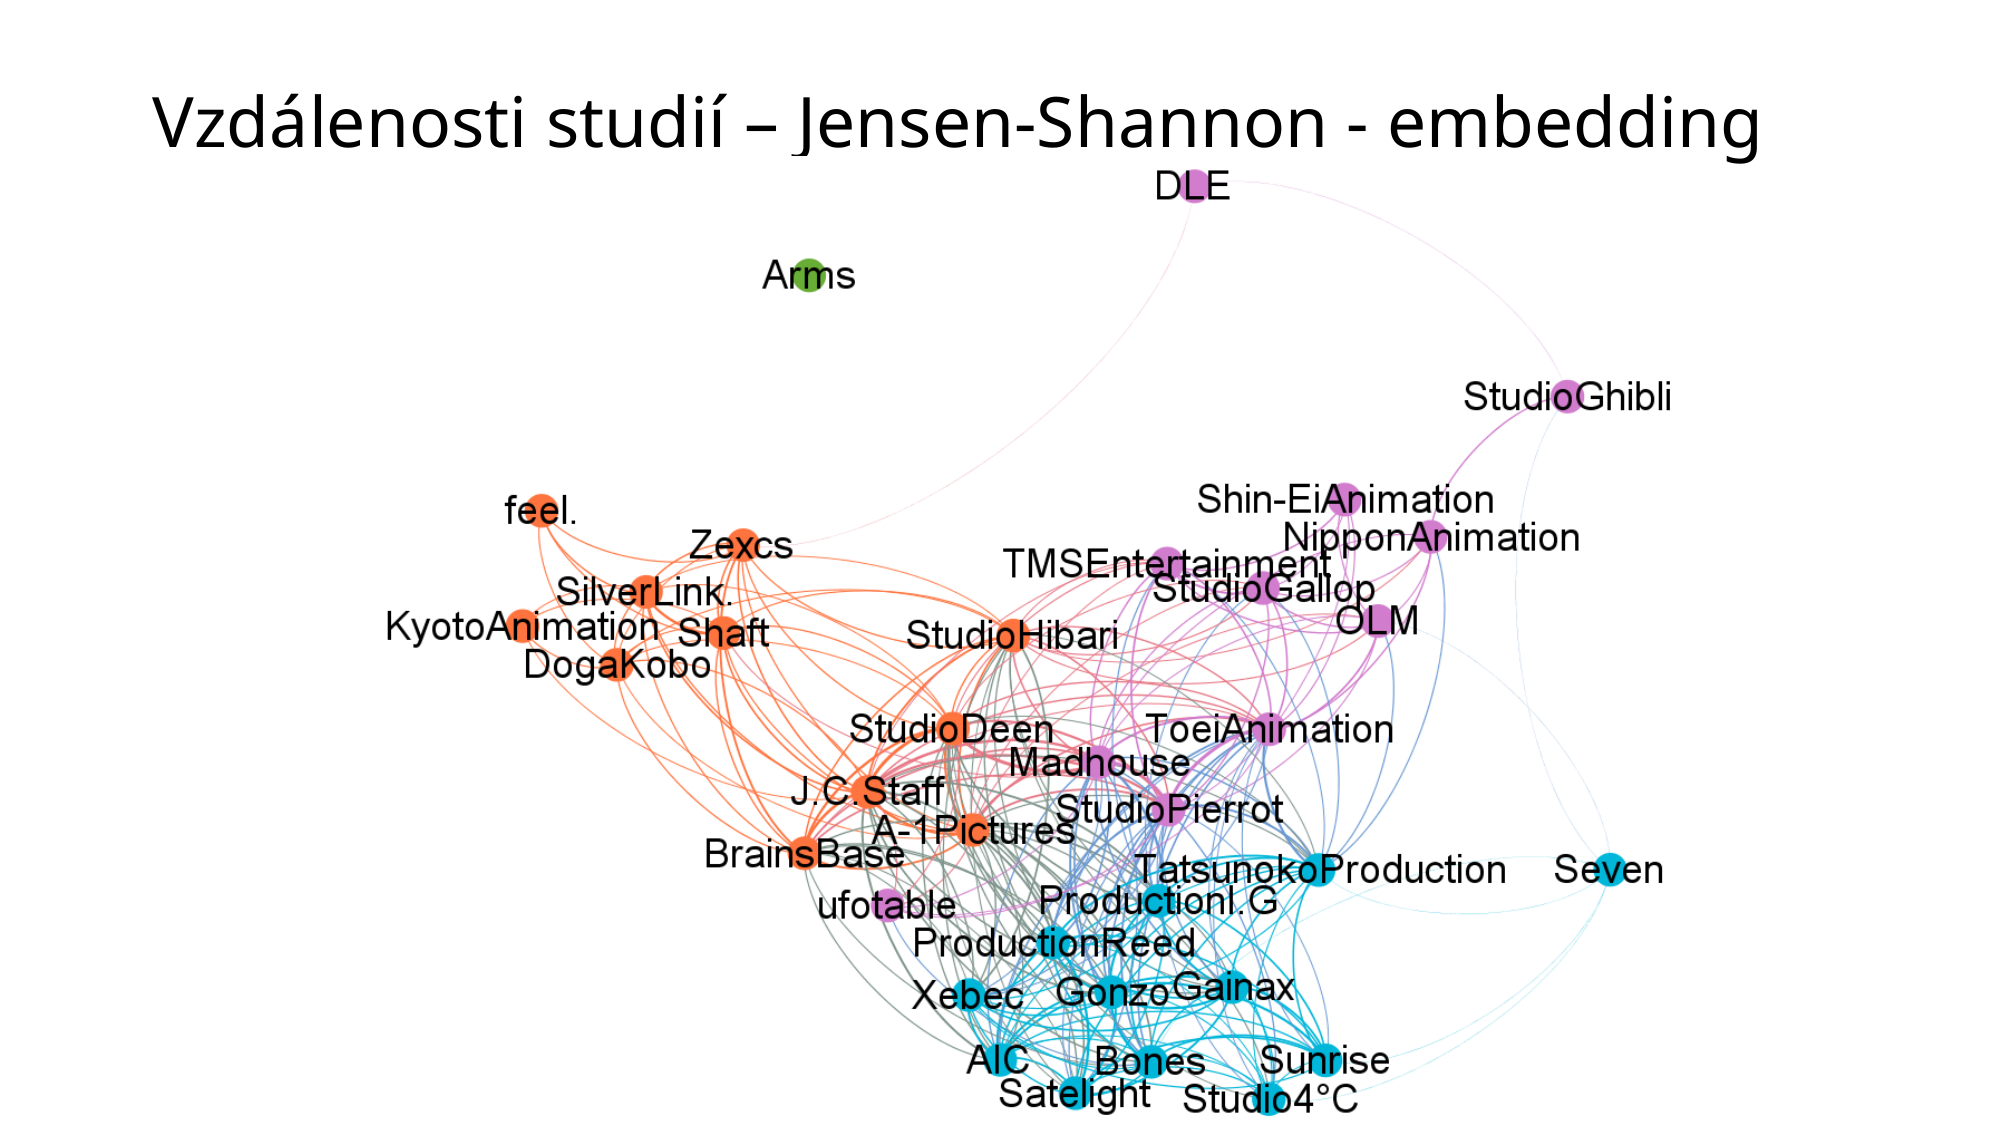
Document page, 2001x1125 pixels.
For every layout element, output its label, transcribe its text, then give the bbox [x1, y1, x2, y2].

picture [380, 156, 1681, 1125]
title Vzdálenosti studií – Jensen-Shannon - embedding [137, 59, 1863, 190]
